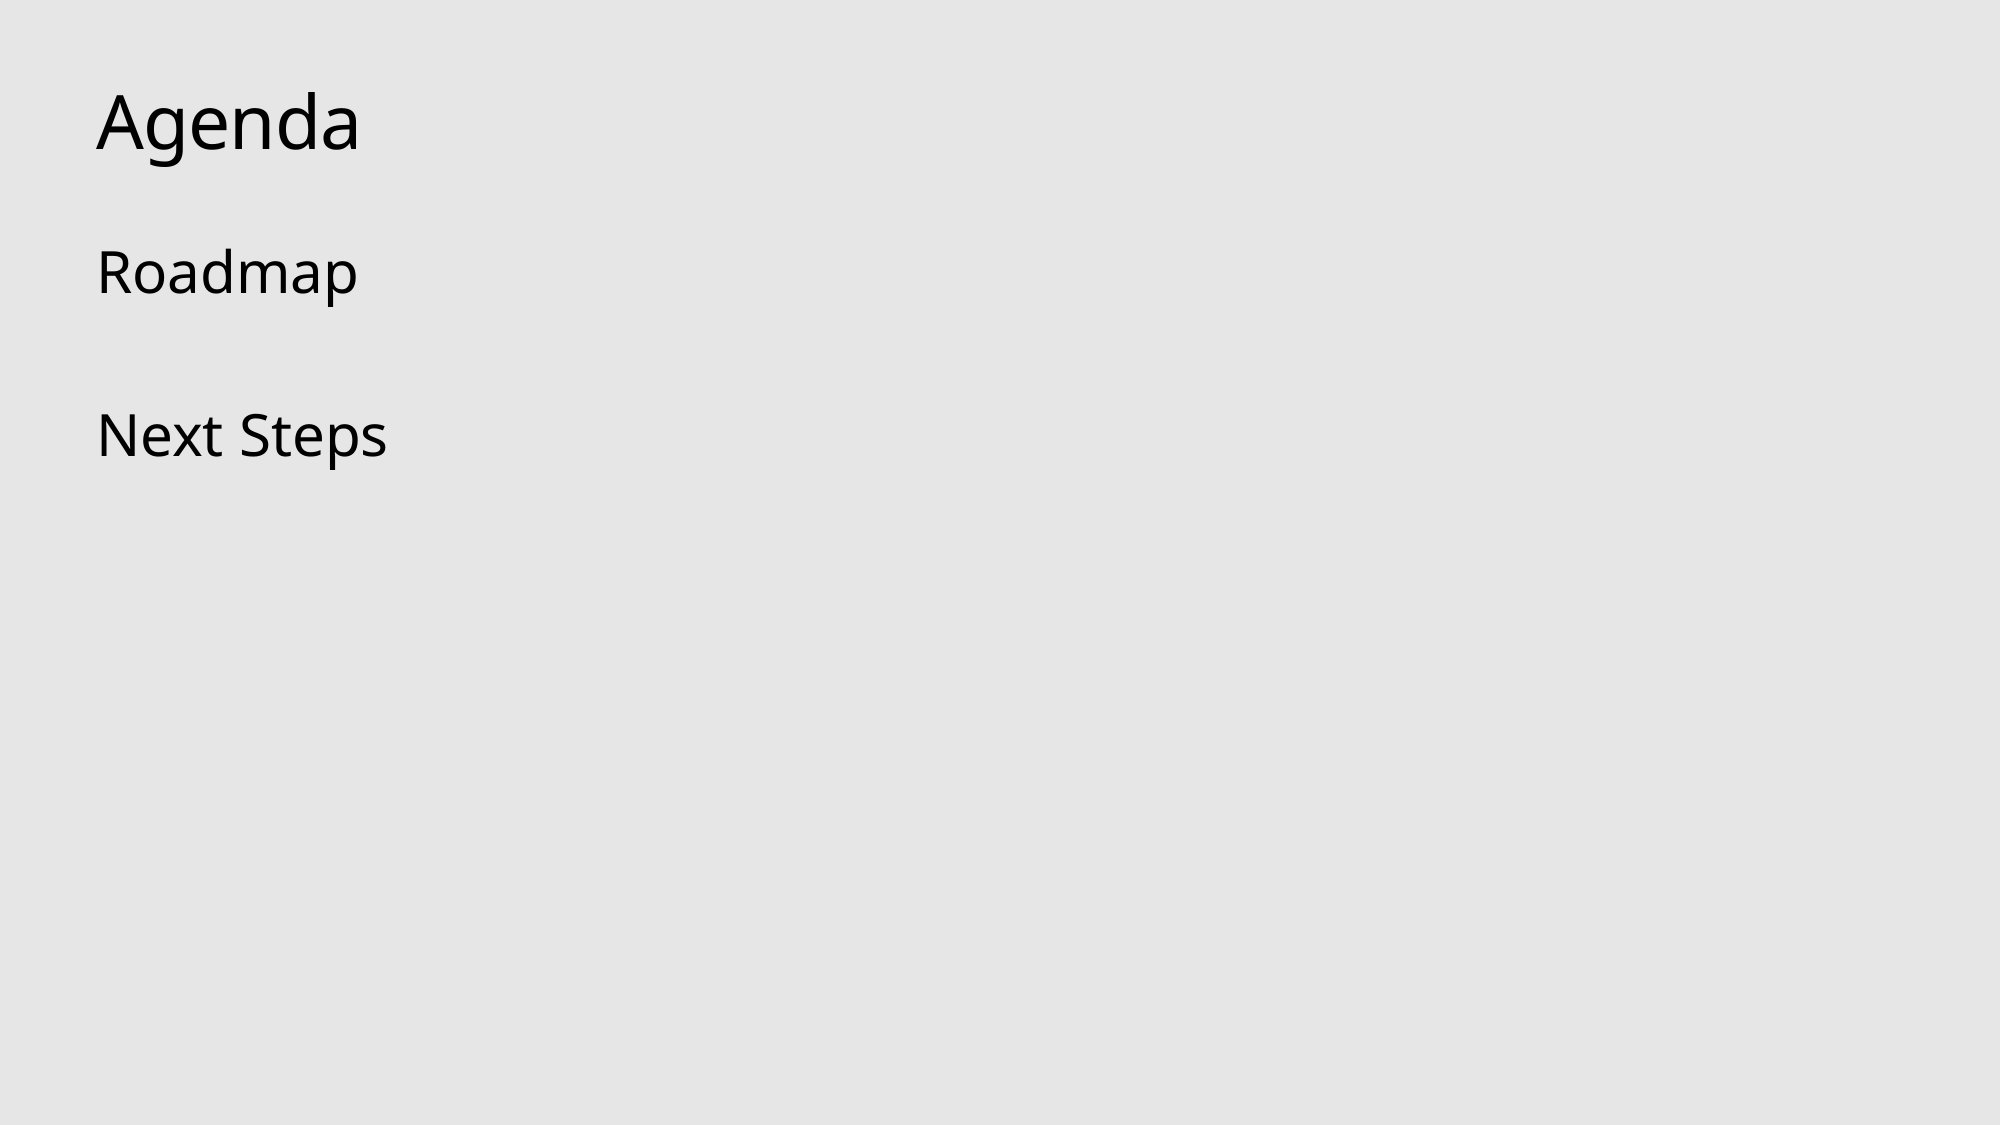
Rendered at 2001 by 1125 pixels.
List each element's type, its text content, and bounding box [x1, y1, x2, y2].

list Roadmap Next Steps [96, 235, 1904, 476]
title Agenda [96, 75, 1904, 166]
